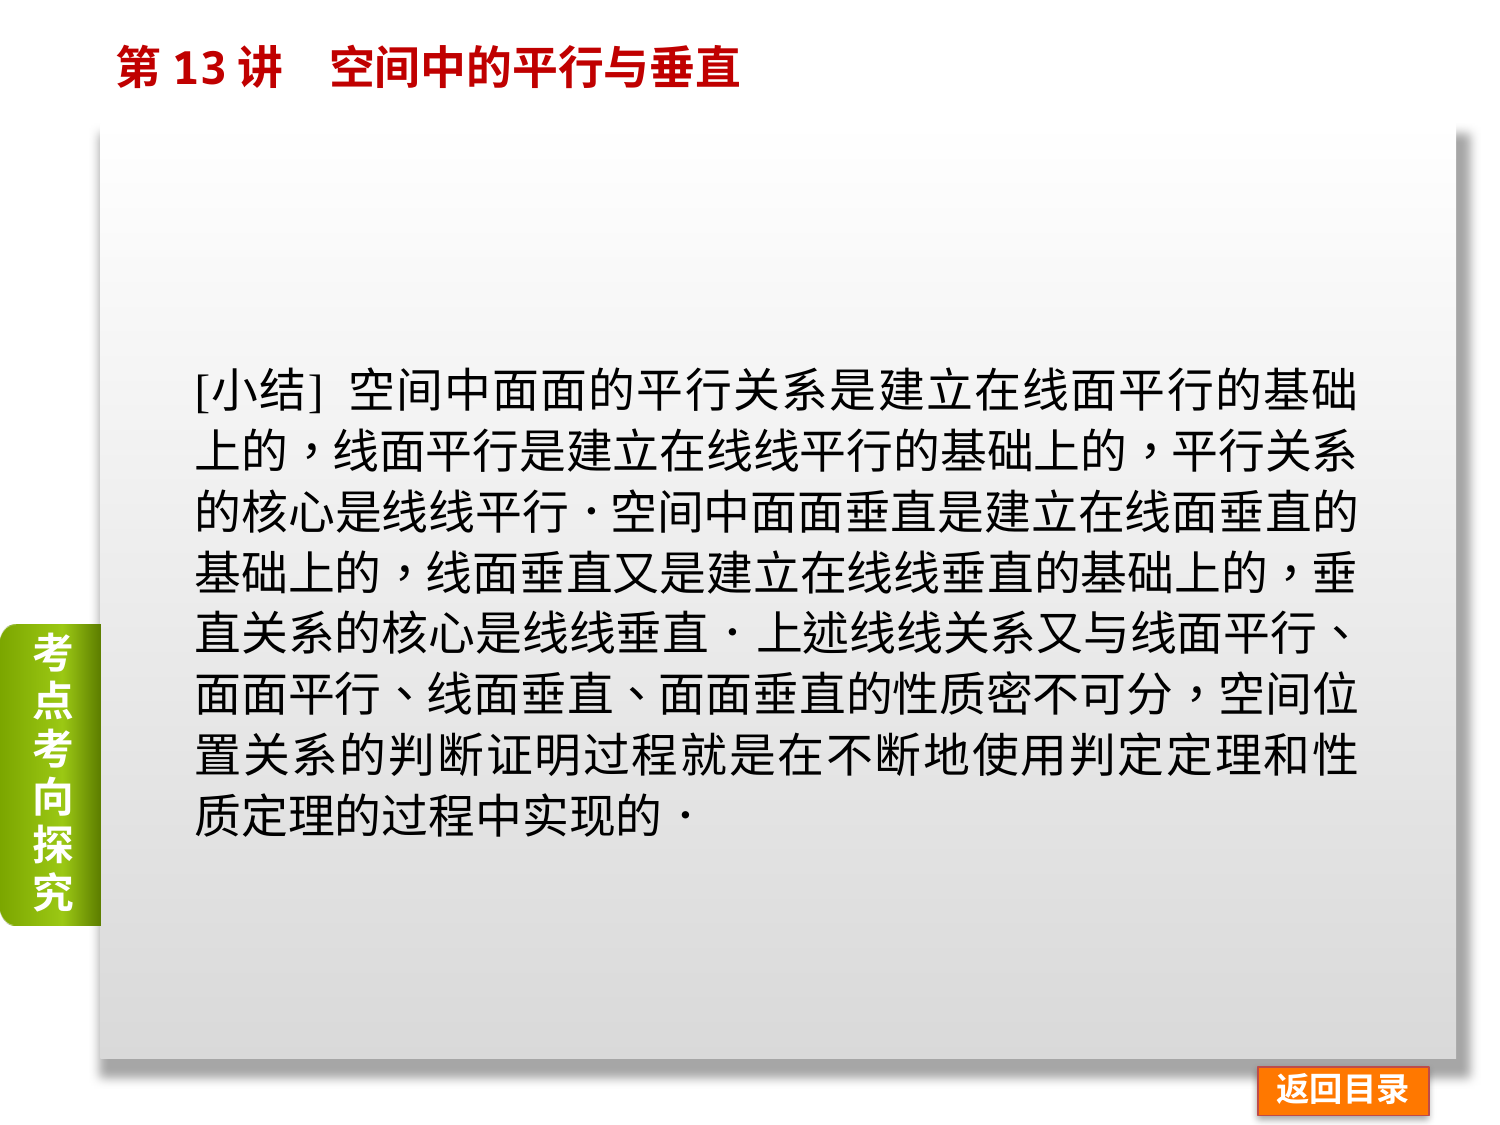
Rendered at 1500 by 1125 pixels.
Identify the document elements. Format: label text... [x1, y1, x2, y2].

text_box 返回目录 [1257, 1066, 1430, 1116]
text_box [194, 360, 1360, 1001]
title 第13讲 空间中的平行与垂直 [100, 27, 1199, 106]
picture [0, 623, 101, 927]
